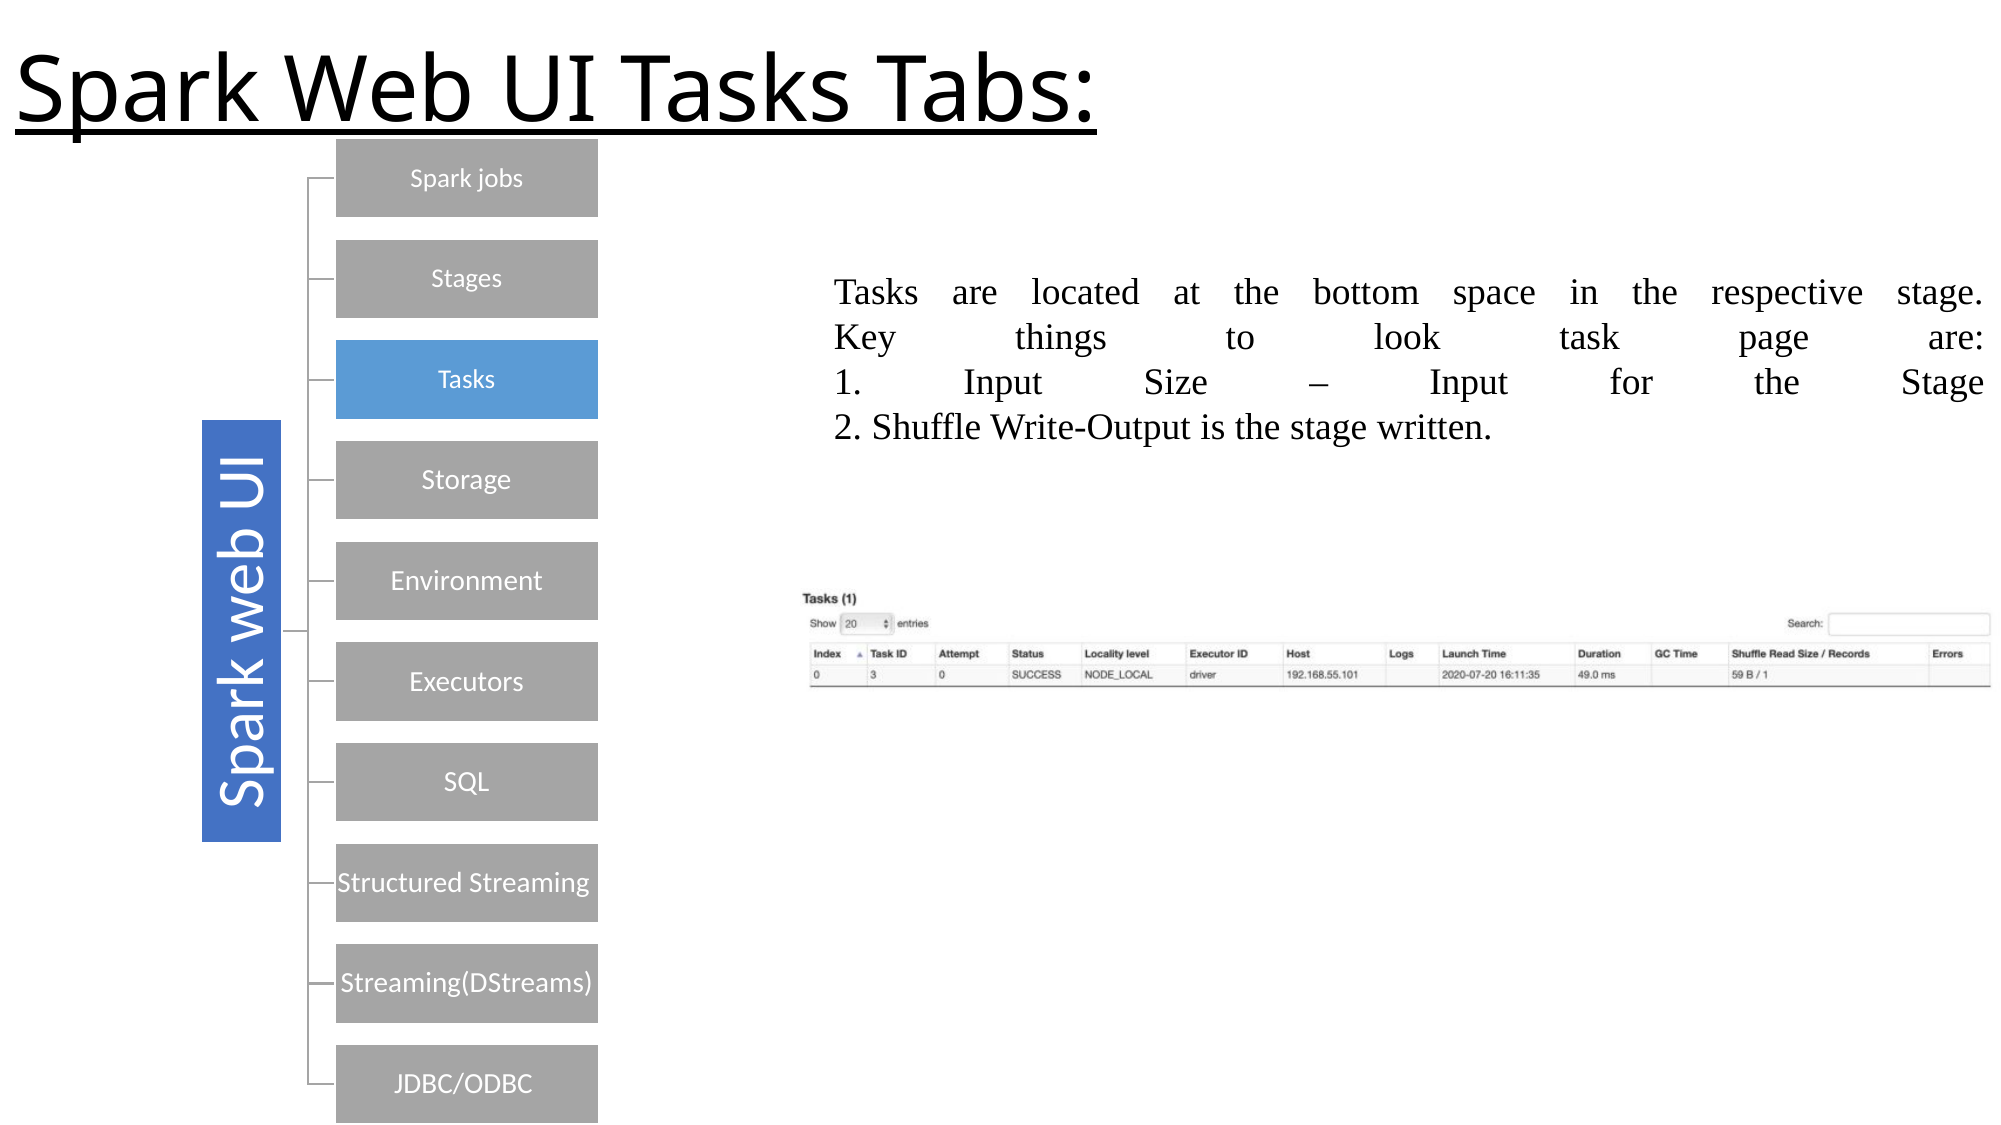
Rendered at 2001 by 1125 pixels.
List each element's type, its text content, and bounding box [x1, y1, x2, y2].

title Spark Web UI Tasks Tabs: [0, 0, 2000, 184]
text_box Tasks are located at the bottom space in the respective stage. Key things to look task page are: 1. Input Size – Input for the Stage 2. Shuffle Write-Output is the stage written. [819, 259, 2000, 455]
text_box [0, 137, 800, 1125]
picture [799, 588, 2000, 694]
